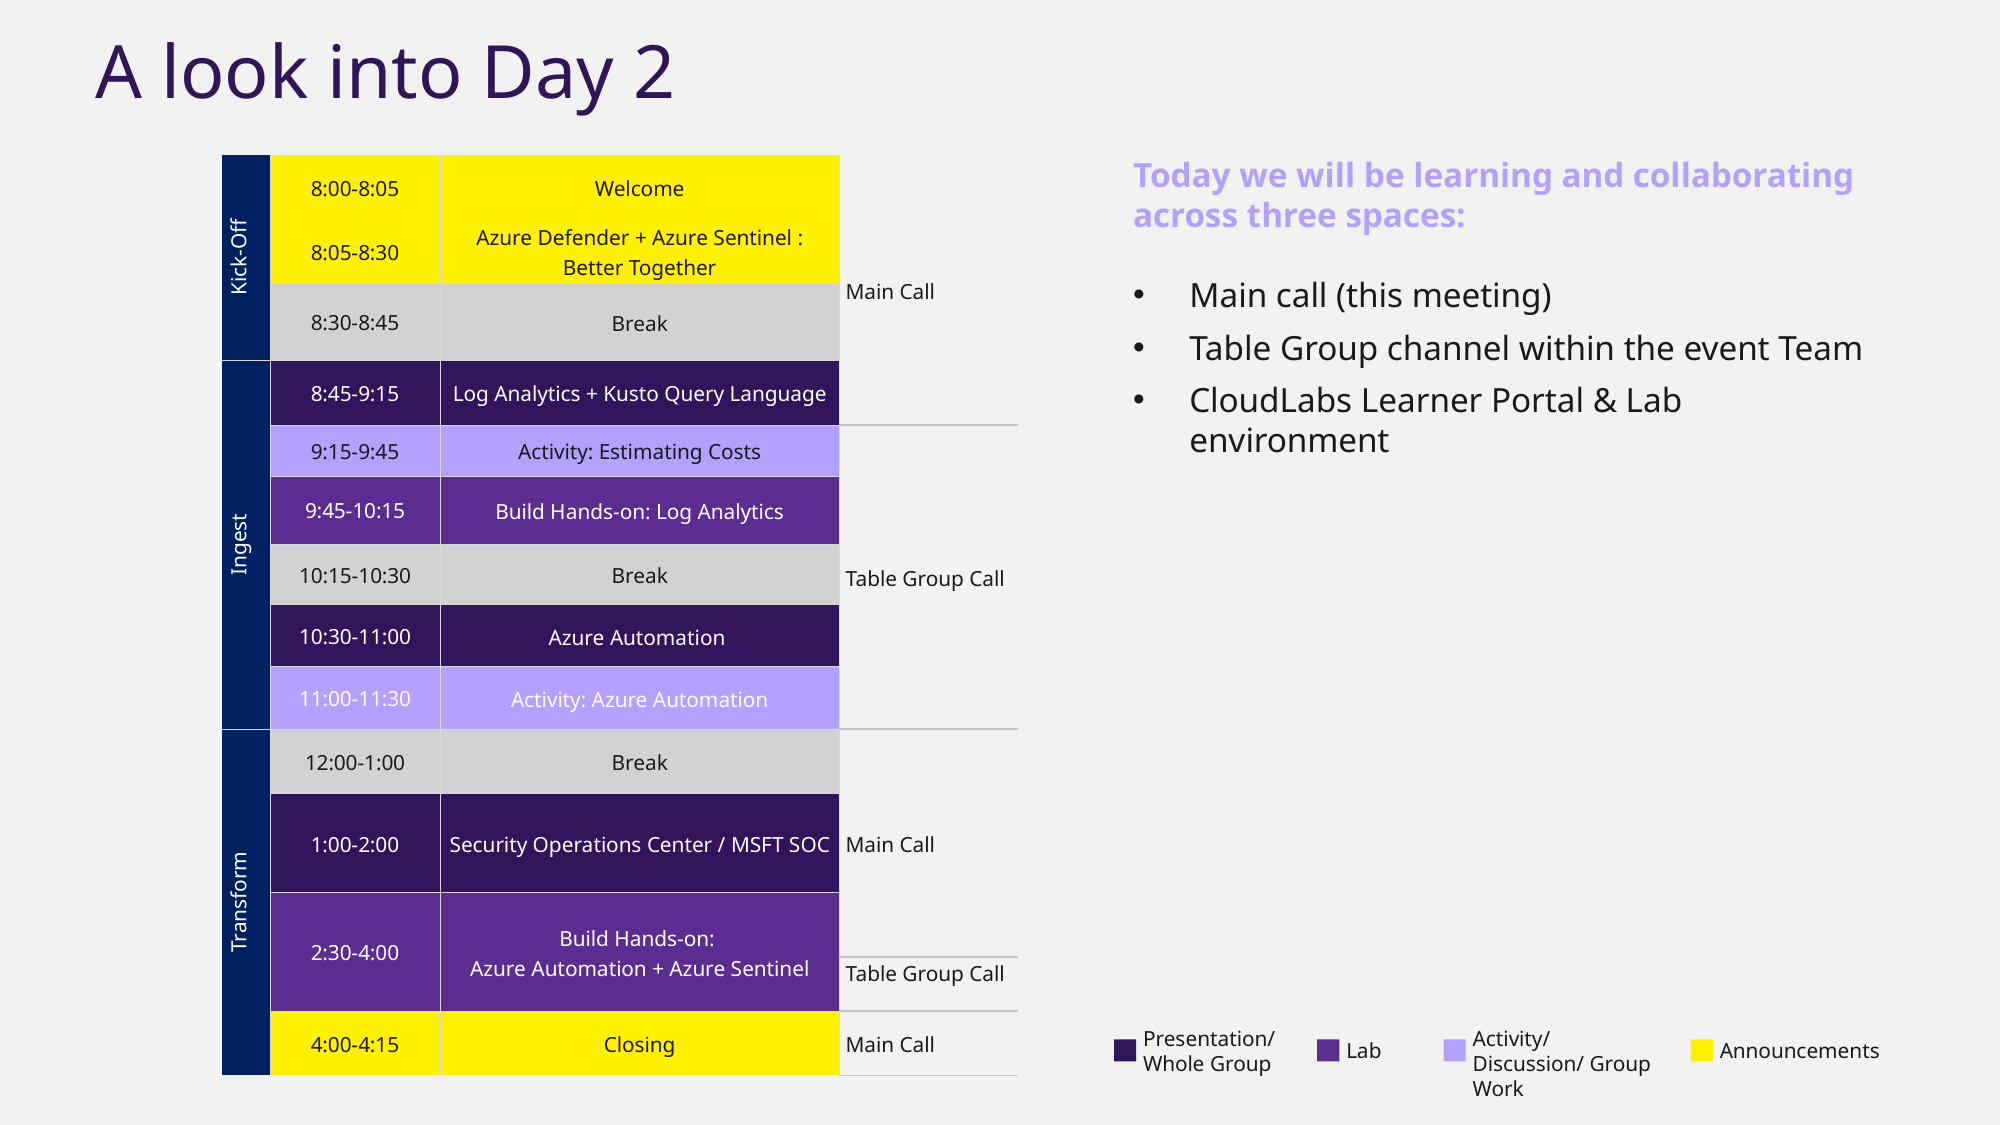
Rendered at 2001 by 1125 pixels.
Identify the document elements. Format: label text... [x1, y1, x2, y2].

table_cell 8:05-8:30 [271, 220, 440, 283]
table_cell 8:45-9:15 [271, 361, 440, 425]
table_cell 4:00-4:15 [271, 1012, 440, 1075]
table_header Welcome [441, 155, 839, 219]
table_cell Azure Automation [441, 605, 839, 666]
table_cell 11:00-11:30 [271, 667, 440, 729]
table_header Kick-Off [222, 155, 270, 360]
table_cell 8:30-8:45 [271, 284, 440, 360]
table_cell 9:15-9:45 [271, 426, 440, 476]
table_cell Main Call [840, 730, 1018, 956]
table_cell Azure Defender + Azure Sentinel : Better Together [441, 220, 839, 283]
text_box Today we will be learning and collaborating across three spaces: Main call (this meeting) Table Group channel within the event Team CloudLabs Learner Portal & Lab environment [1133, 154, 1866, 460]
table_cell Build Hands-on: Azure Automation + Azure Sentinel [441, 893, 839, 1011]
table_cell 10:15-10:30 [271, 545, 440, 604]
table_cell Build Hands-on: Log Analytics [441, 477, 839, 544]
table_cell Security Operations Center / MSFT SOC [441, 794, 839, 892]
table_cell Break [441, 730, 839, 793]
table_cell 9:45-10:15 [271, 477, 440, 544]
text_box A look into Day 2 [66, 11, 745, 138]
table_cell Log Analytics + Kusto Query Language [441, 361, 839, 425]
table_cell Break [441, 545, 839, 604]
table_cell 10:30-11:00 [271, 605, 440, 666]
table_cell Ingest [222, 361, 270, 729]
table_cell 2:30-4:00 [271, 893, 440, 1011]
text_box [1113, 1024, 1894, 1076]
table_cell 1:00-2:00 [271, 794, 440, 892]
table_header 8:00-8:05 [271, 155, 440, 219]
table_cell Closing [441, 1012, 839, 1075]
table_cell Activity: Estimating Costs [441, 426, 839, 476]
table_cell Main Call [840, 1012, 1018, 1075]
table_cell Table Group Call [840, 426, 1018, 728]
table_header Main Call [840, 155, 1018, 424]
table_cell Table Group Call [840, 958, 1018, 1010]
table_cell Break [441, 284, 839, 360]
table_cell Activity: Azure Automation [441, 667, 839, 729]
table_cell Transform [222, 730, 270, 1075]
table_cell 12:00-1:00 [271, 730, 440, 793]
